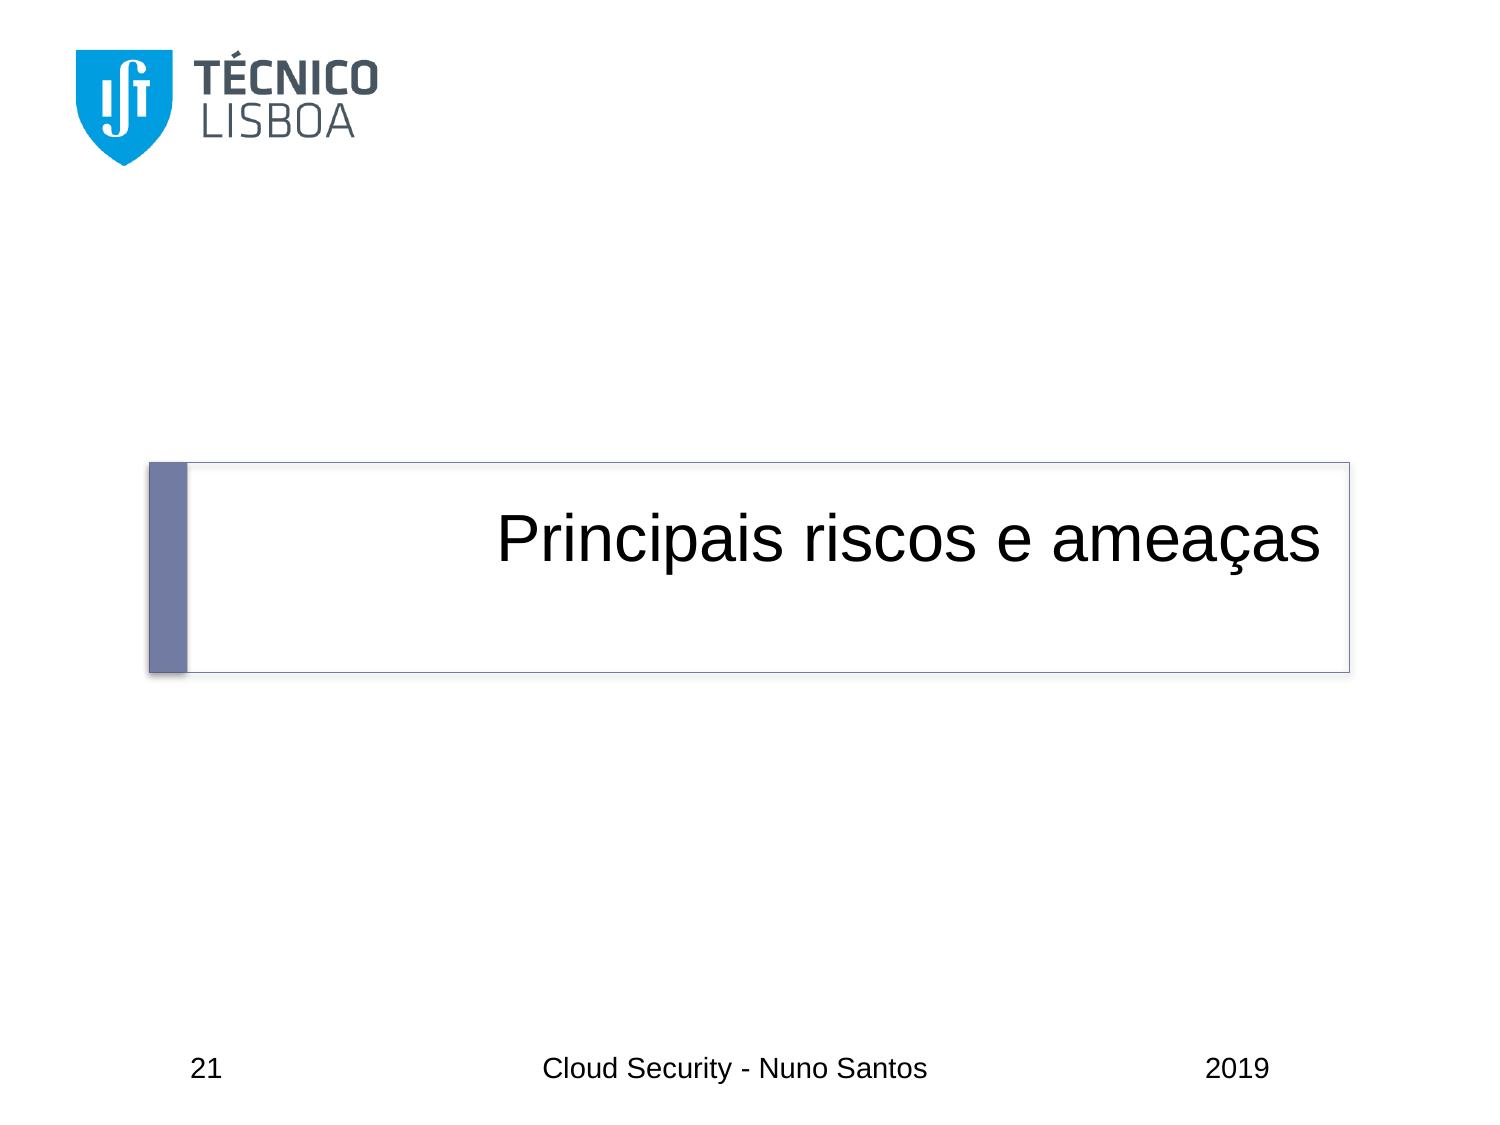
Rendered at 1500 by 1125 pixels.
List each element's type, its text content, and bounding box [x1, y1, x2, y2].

footer Cloud Security - Nuno Santos [425, 1042, 1046, 1103]
slide_number 2019 [1050, 1042, 1425, 1103]
slide_number 21 [175, 1042, 425, 1103]
picture [68, 42, 388, 175]
title Principais riscos e ameaças [125, 487, 1338, 663]
